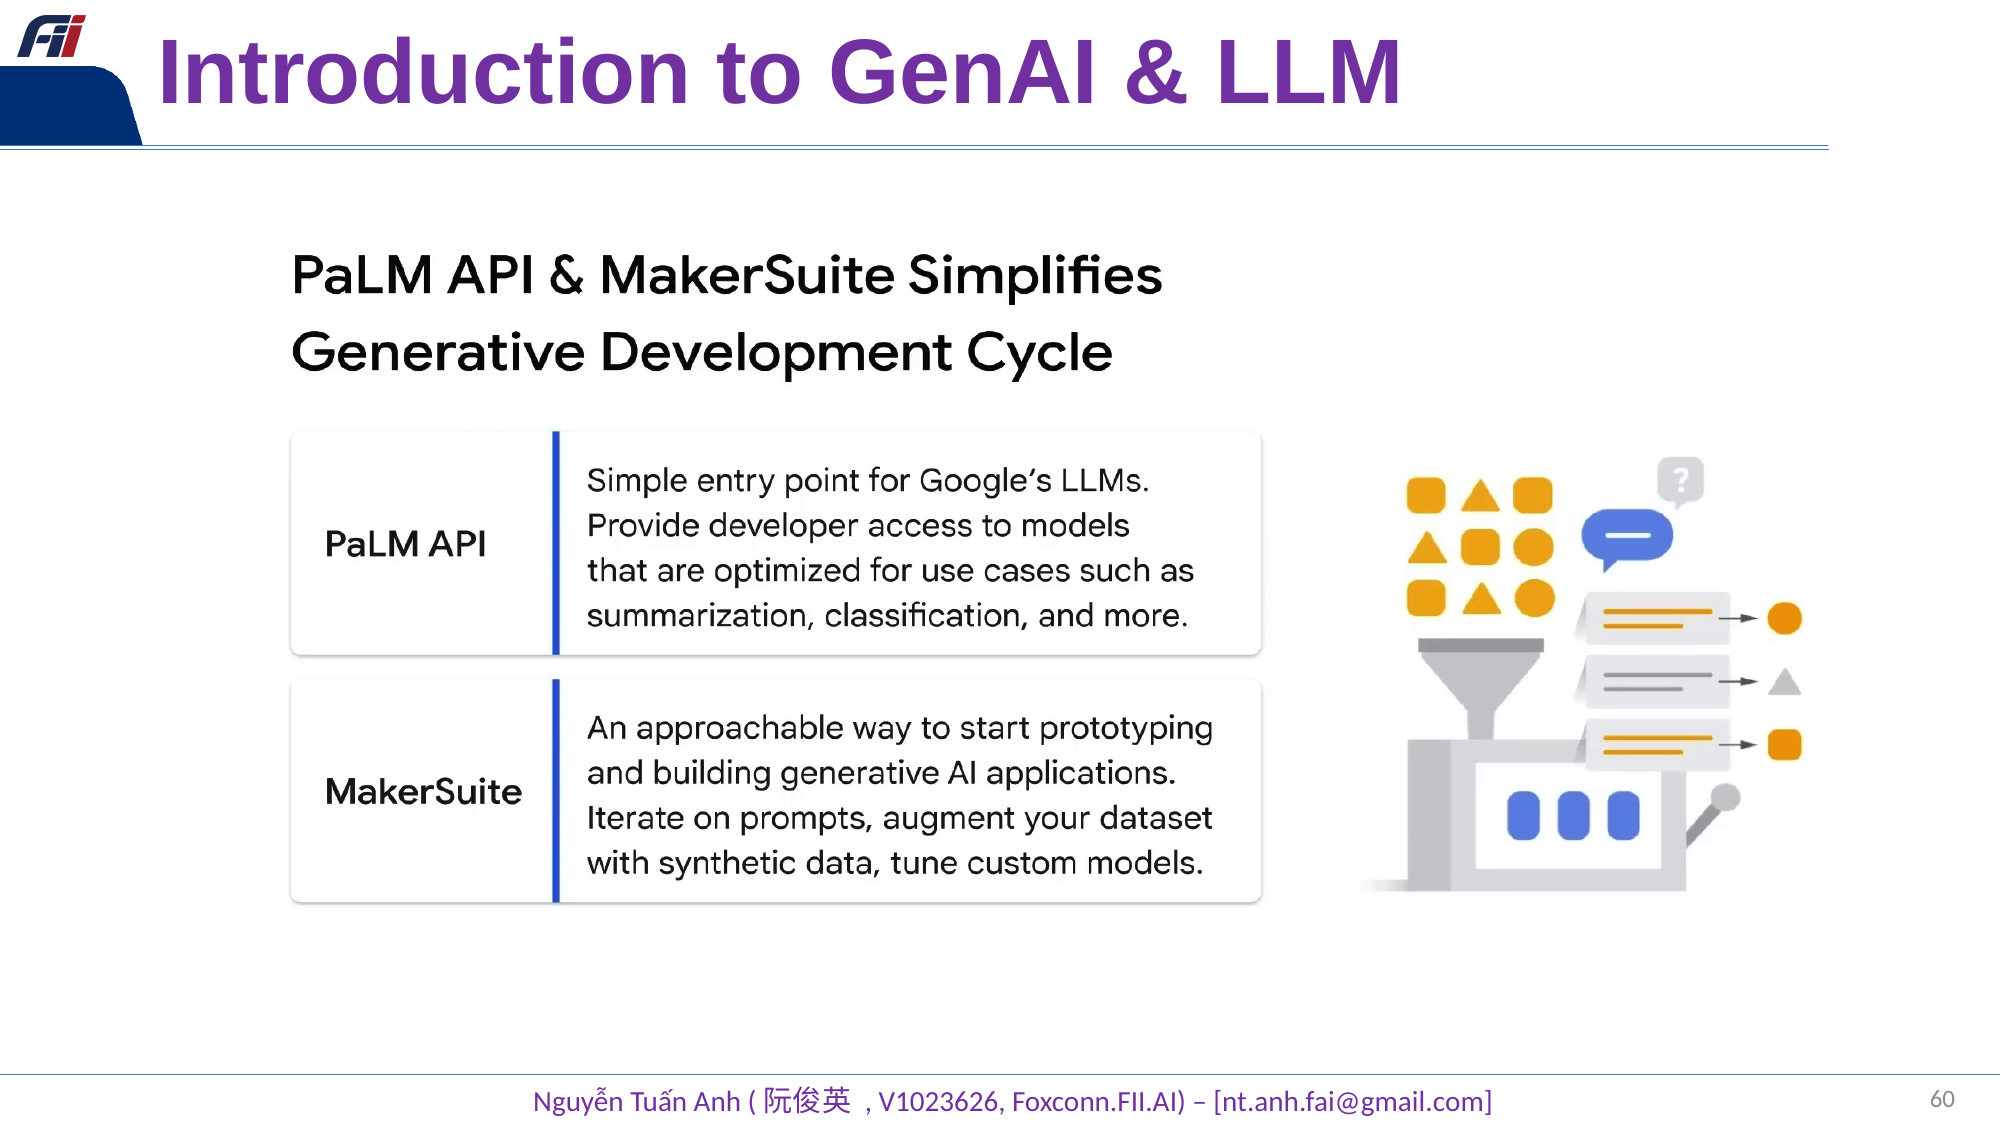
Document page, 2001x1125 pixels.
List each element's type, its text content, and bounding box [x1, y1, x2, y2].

slide_number 60 [1807, 1074, 1971, 1121]
title Introduction to GenAI & LLM [142, 5, 1945, 143]
picture [205, 161, 1911, 1062]
picture [0, 66, 143, 145]
picture [17, 15, 86, 57]
